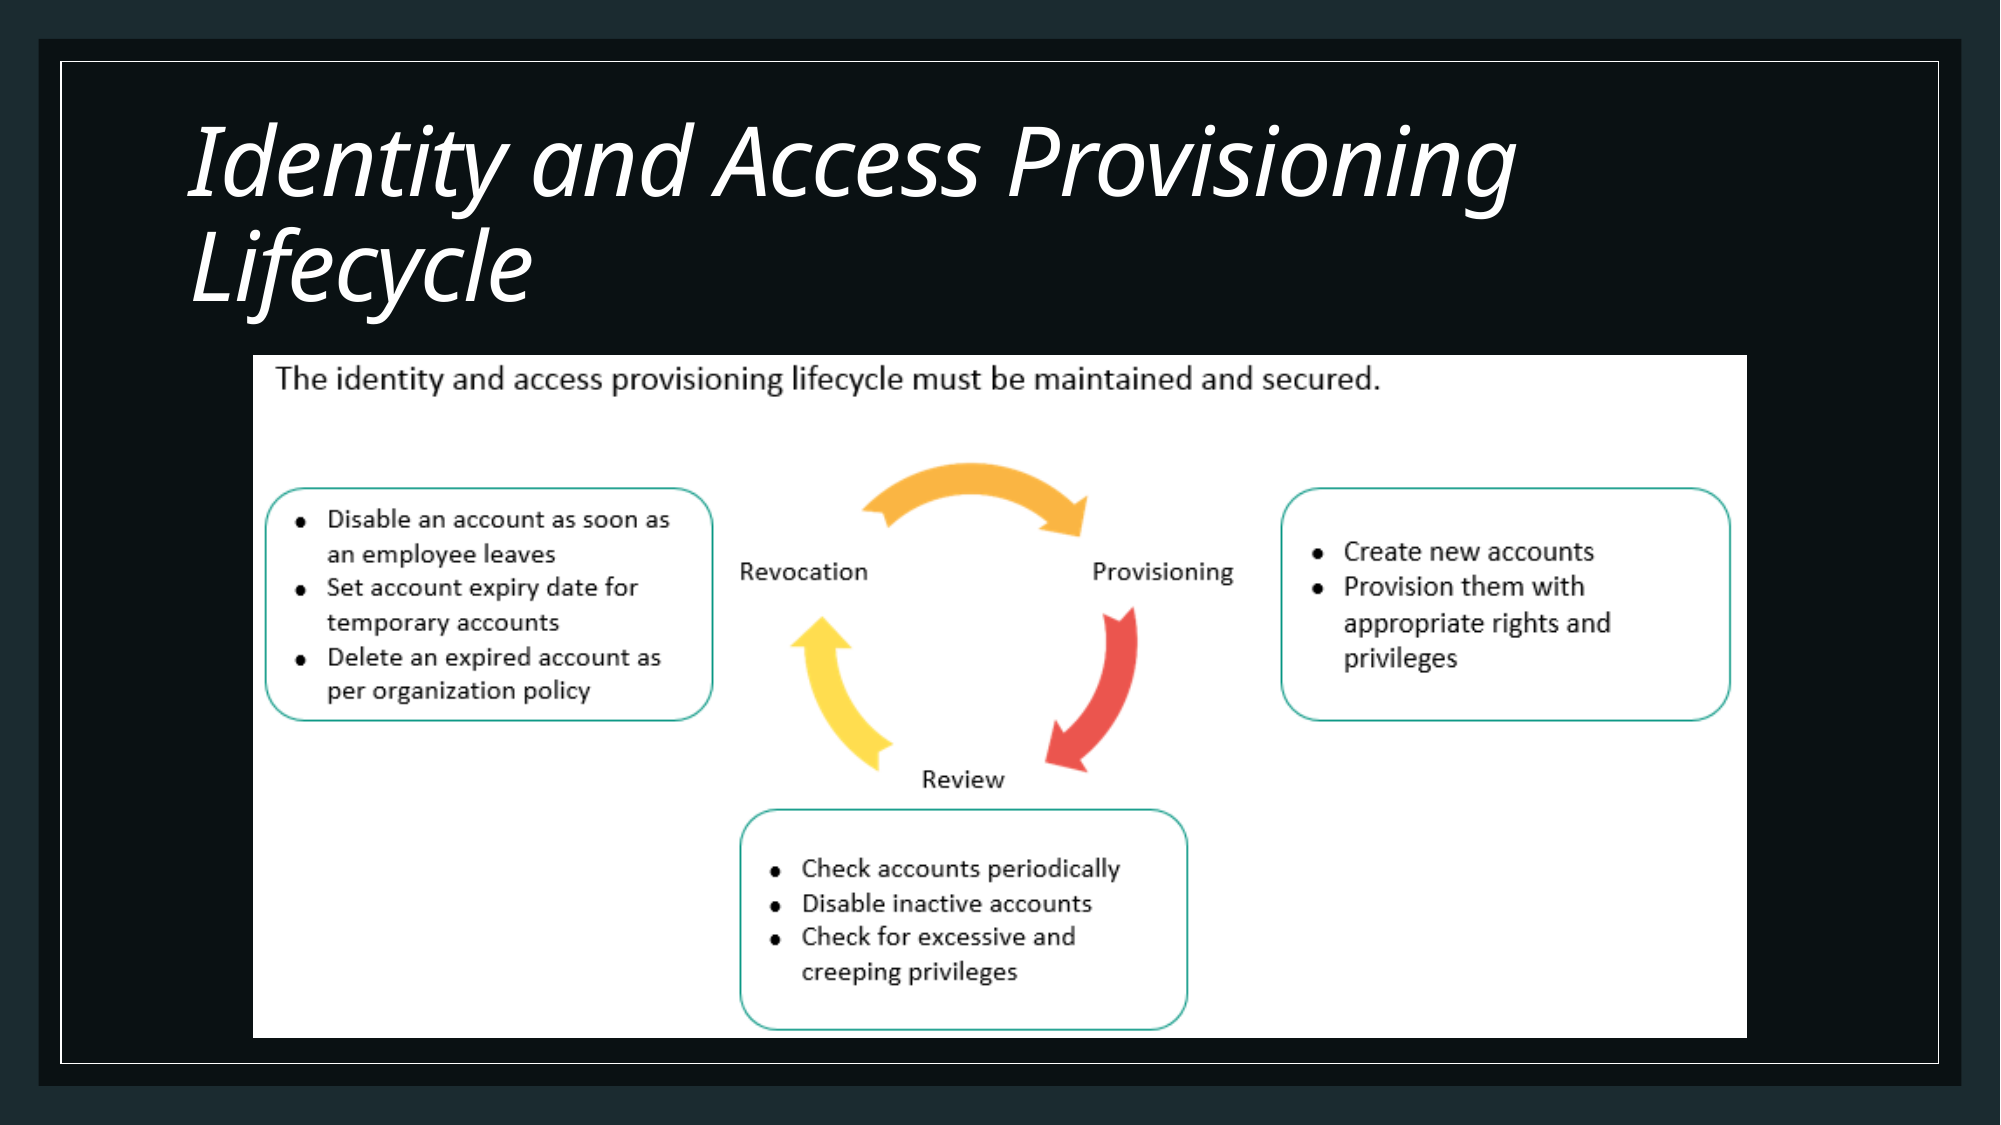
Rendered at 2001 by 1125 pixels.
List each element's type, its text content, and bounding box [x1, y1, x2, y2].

title Identity and Access Provisioning Lifecycle [174, 105, 1825, 331]
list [253, 355, 1747, 1038]
